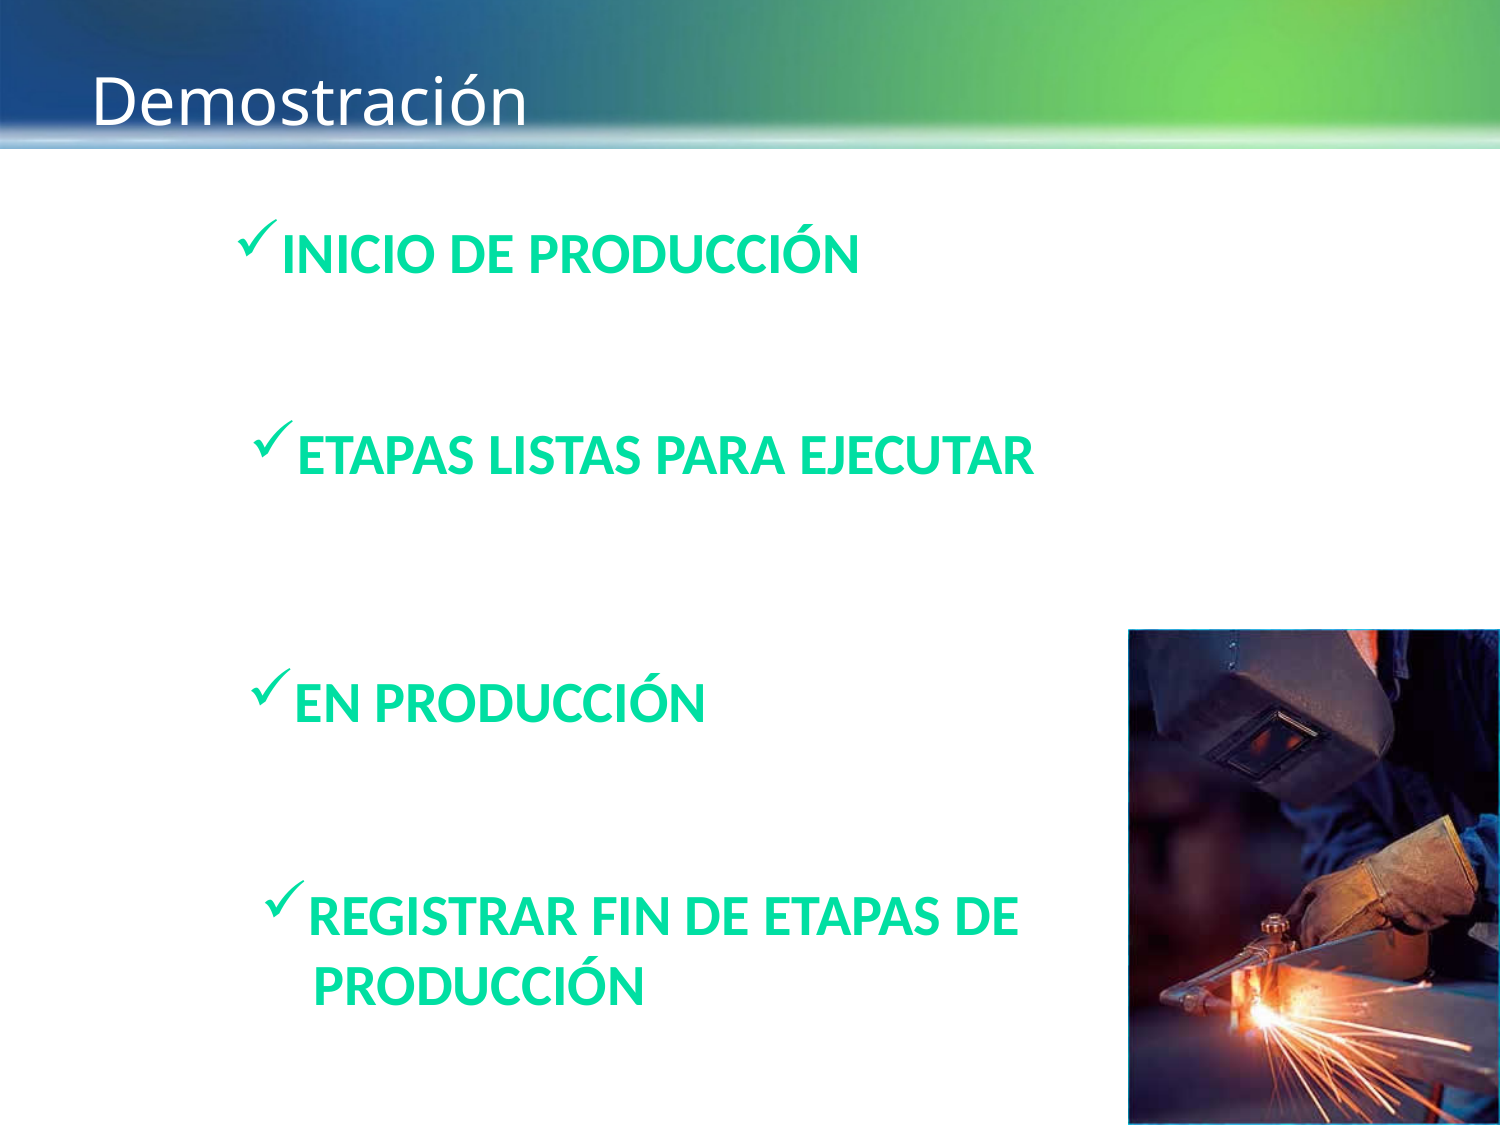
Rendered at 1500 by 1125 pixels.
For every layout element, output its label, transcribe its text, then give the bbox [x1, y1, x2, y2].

text_box Registrar Fin de Etapas de Producción [245, 869, 1035, 1025]
picture [1127, 629, 1500, 1125]
text_box Inicio de Producción [218, 208, 916, 293]
title Demostración [74, 52, 1451, 145]
text_box En producción [231, 656, 723, 742]
text_box Etapas Listas para ejecutar [234, 408, 1051, 494]
picture [0, 0, 1500, 149]
